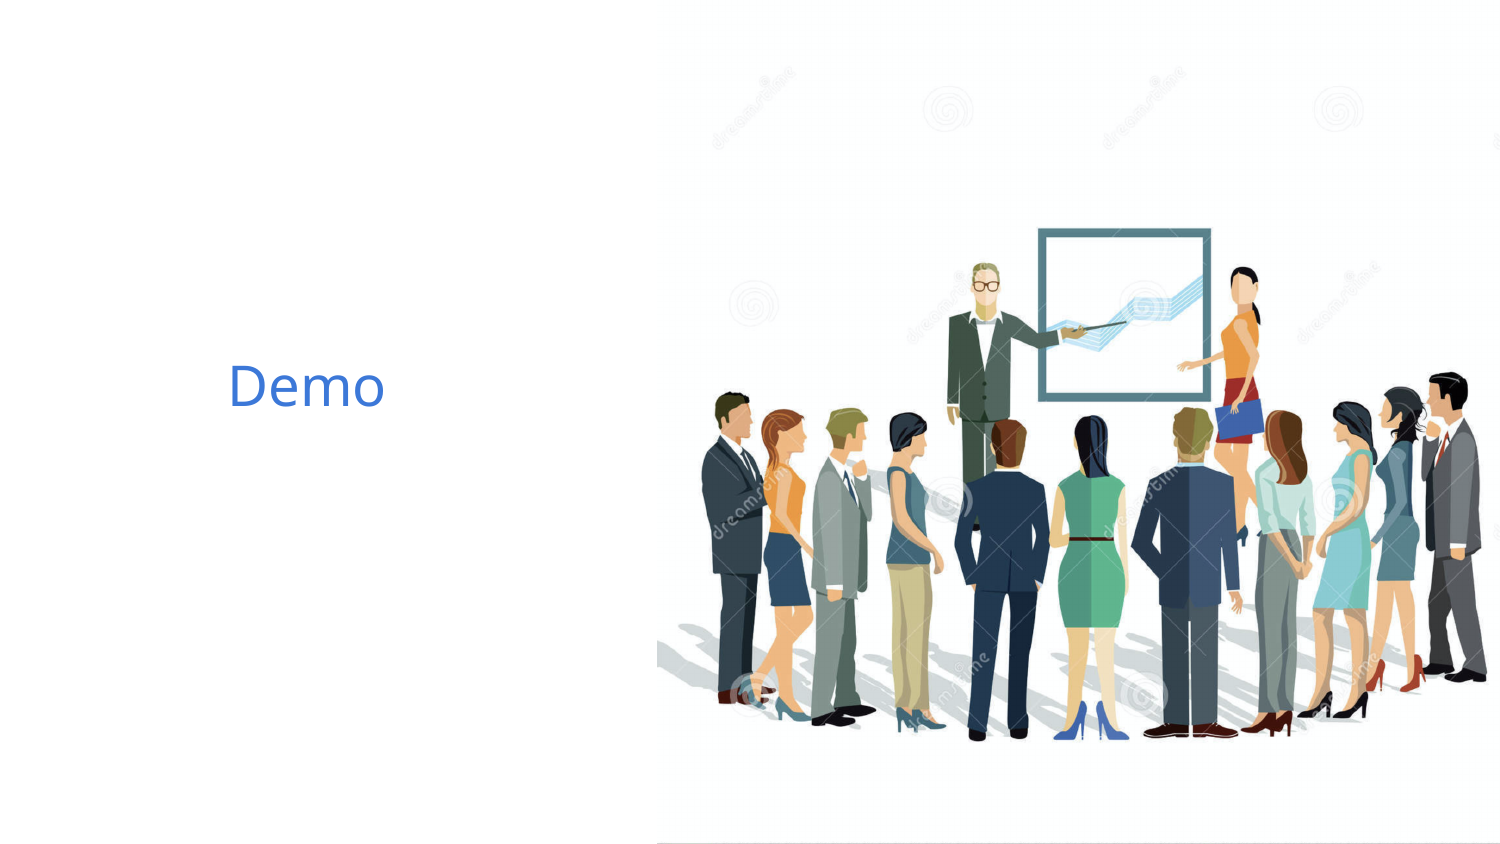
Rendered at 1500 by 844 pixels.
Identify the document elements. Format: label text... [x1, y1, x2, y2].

title Demo [227, 350, 460, 422]
picture [656, 0, 1500, 844]
